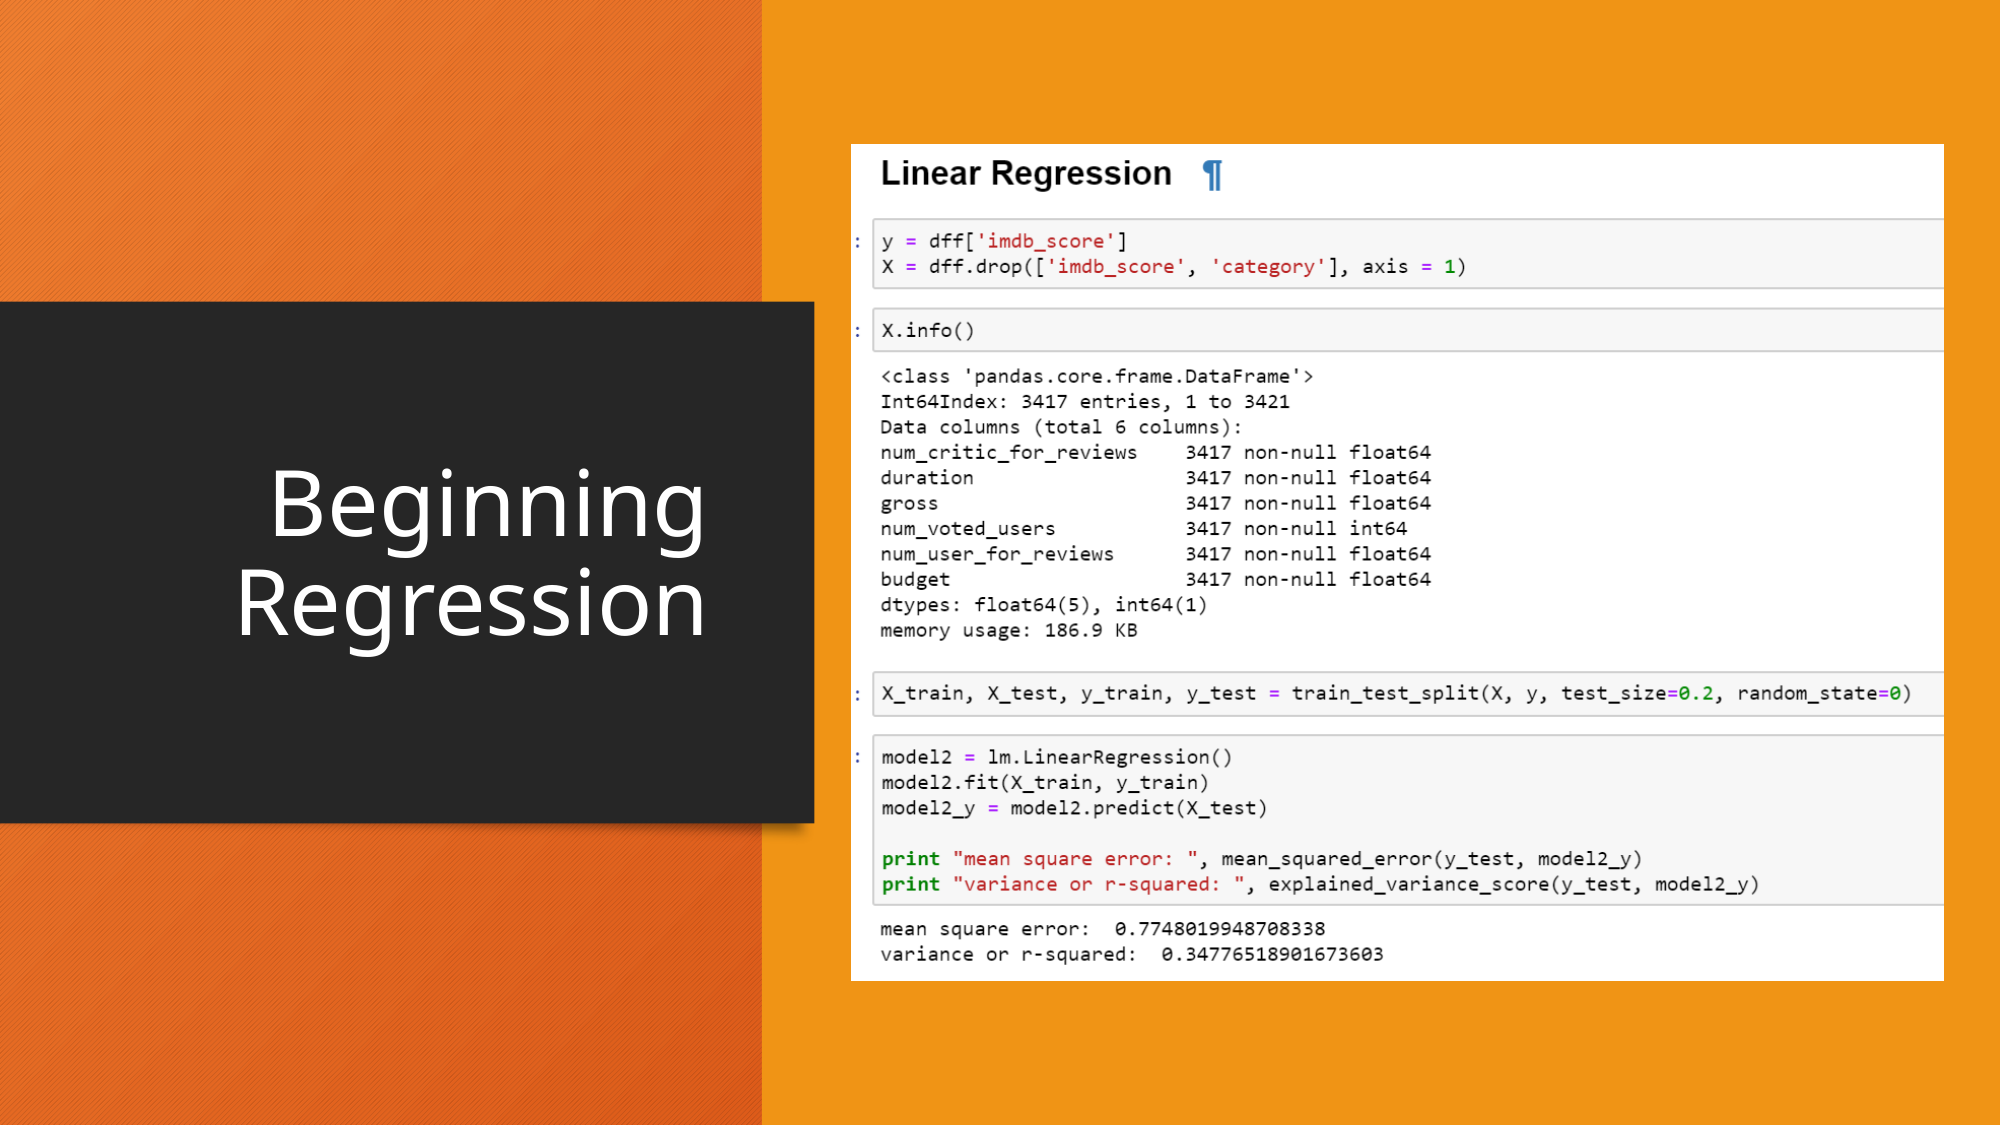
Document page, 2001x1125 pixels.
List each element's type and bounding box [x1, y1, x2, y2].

list [851, 144, 1944, 981]
picture [0, 0, 2000, 1125]
